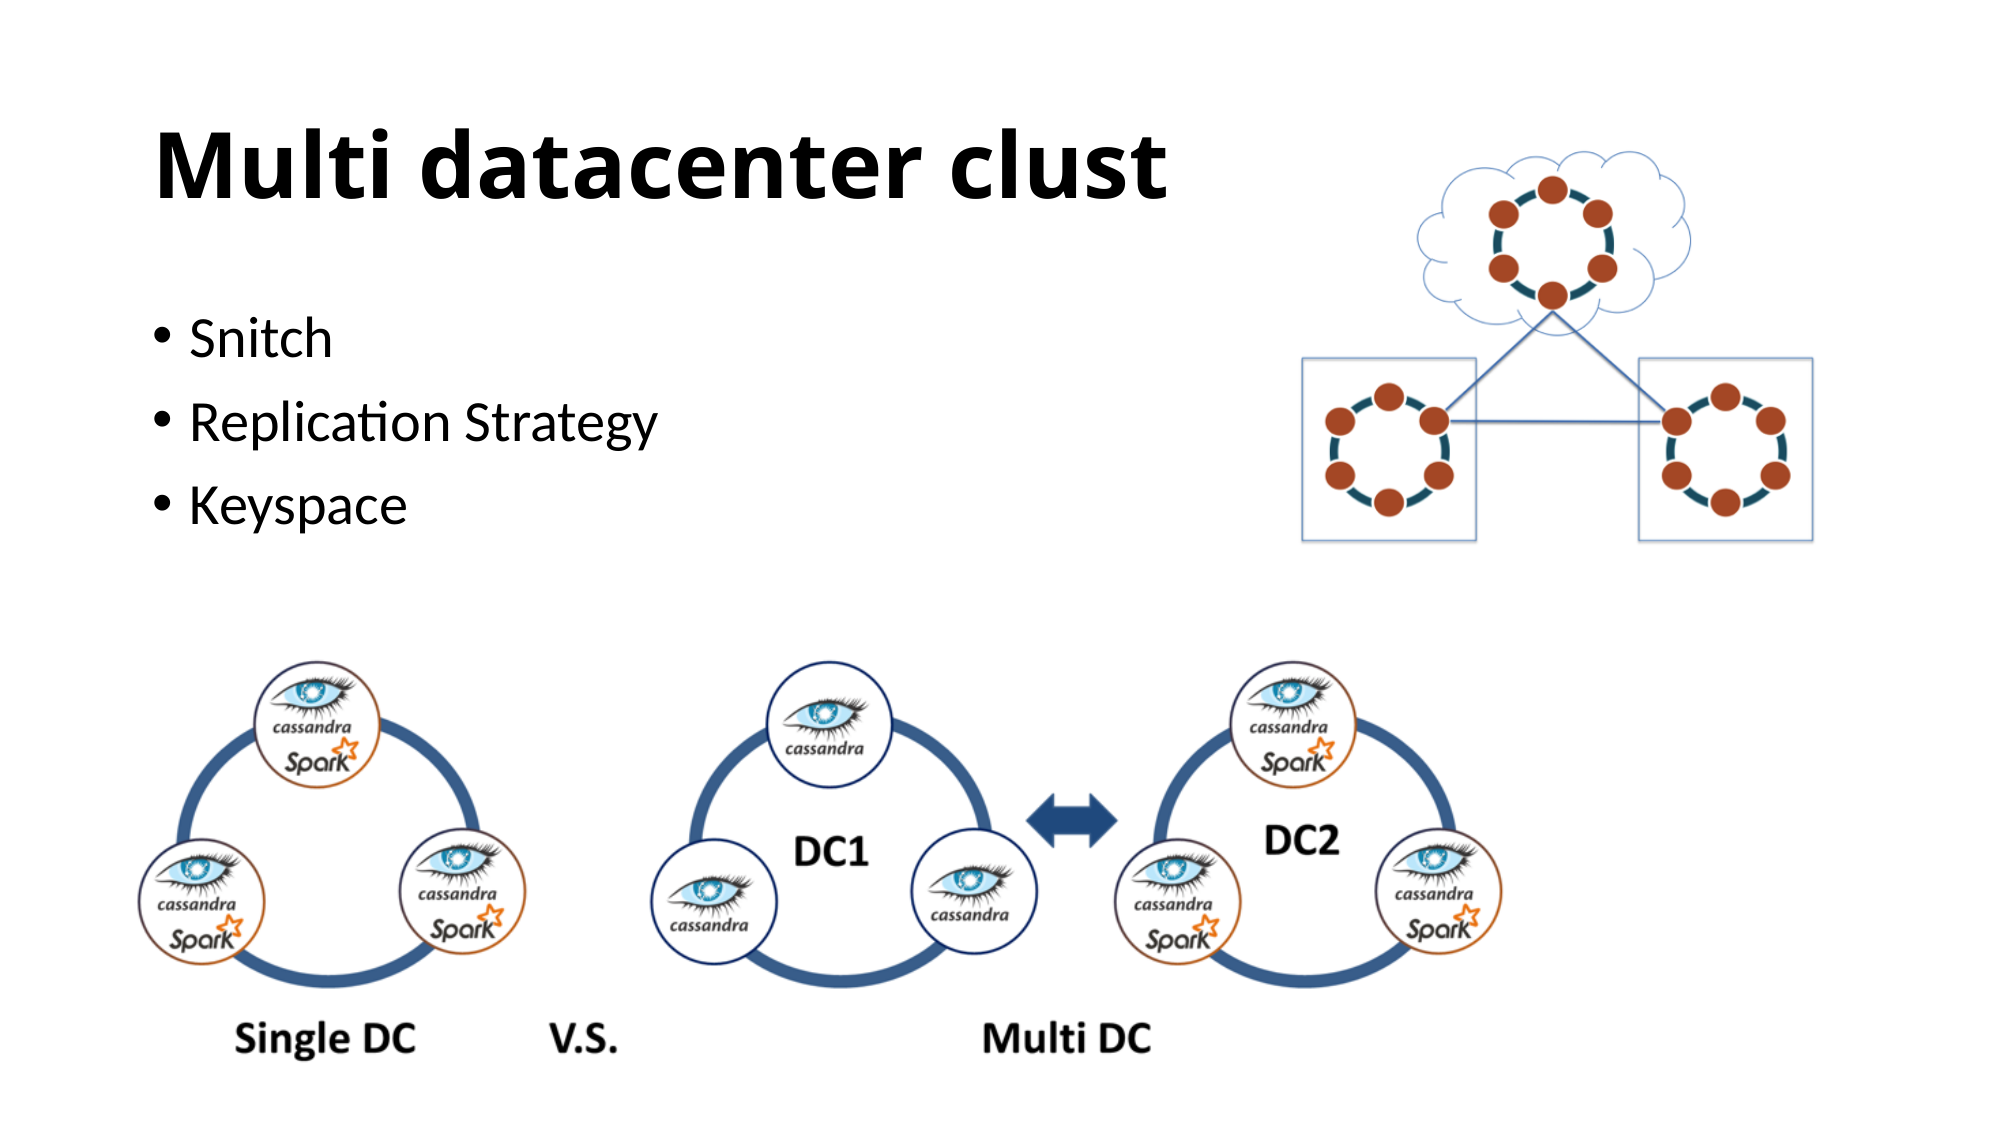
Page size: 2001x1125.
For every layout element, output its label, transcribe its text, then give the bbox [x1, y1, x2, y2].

list Snitch Replication Strategy Keyspace [137, 299, 1863, 1014]
picture [116, 645, 1531, 1102]
picture [1166, 91, 1943, 600]
title Multi datacenter cluster [137, 59, 1863, 278]
